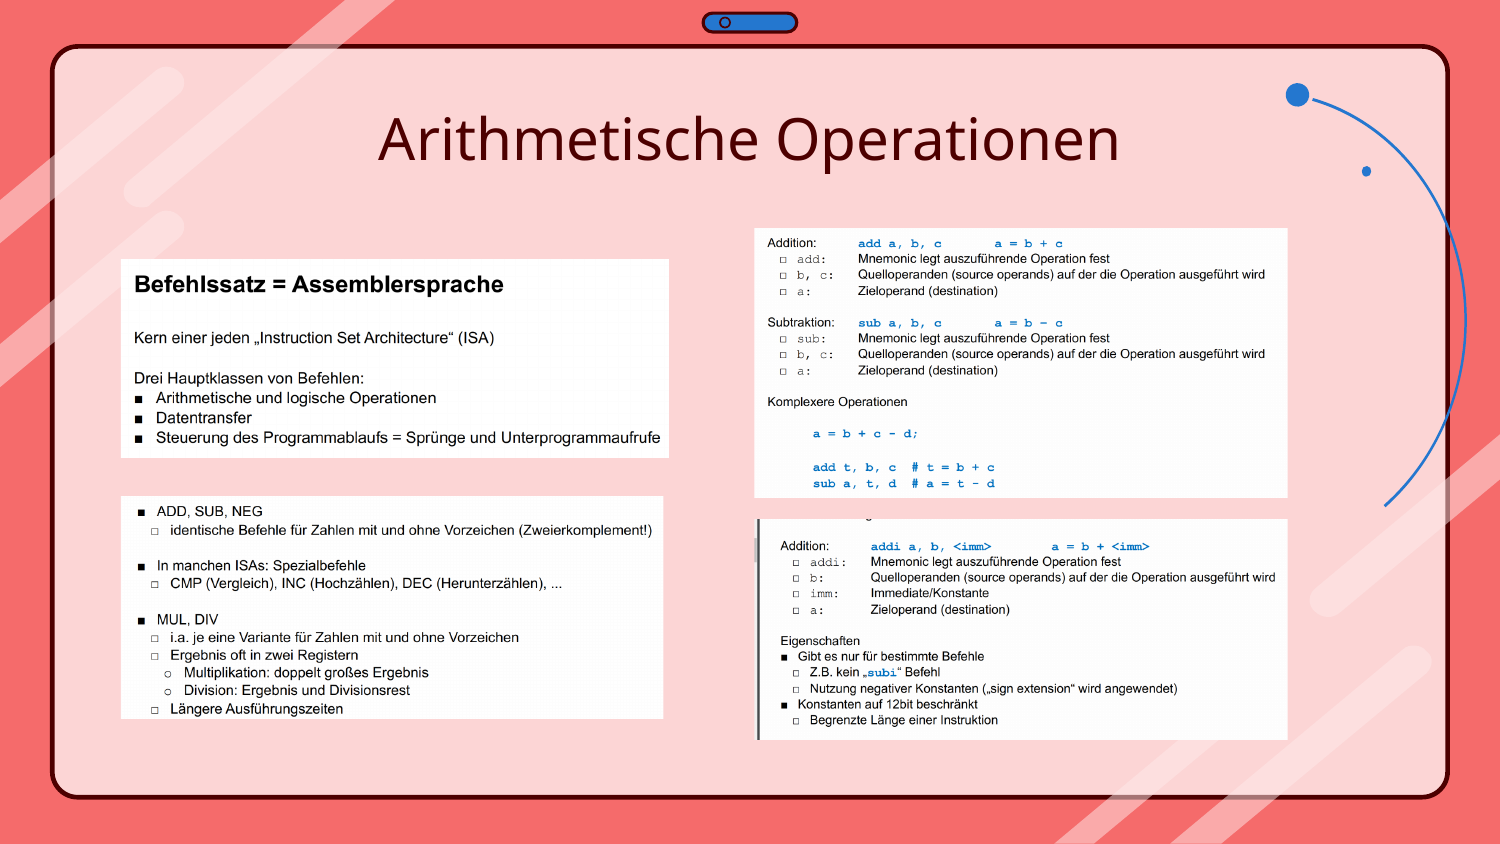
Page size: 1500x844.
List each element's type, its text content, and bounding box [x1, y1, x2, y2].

picture [120, 259, 670, 458]
picture [120, 495, 664, 719]
title Arithmetische Operationen [118, 87, 1382, 181]
picture [754, 519, 1288, 740]
picture [754, 228, 1288, 498]
